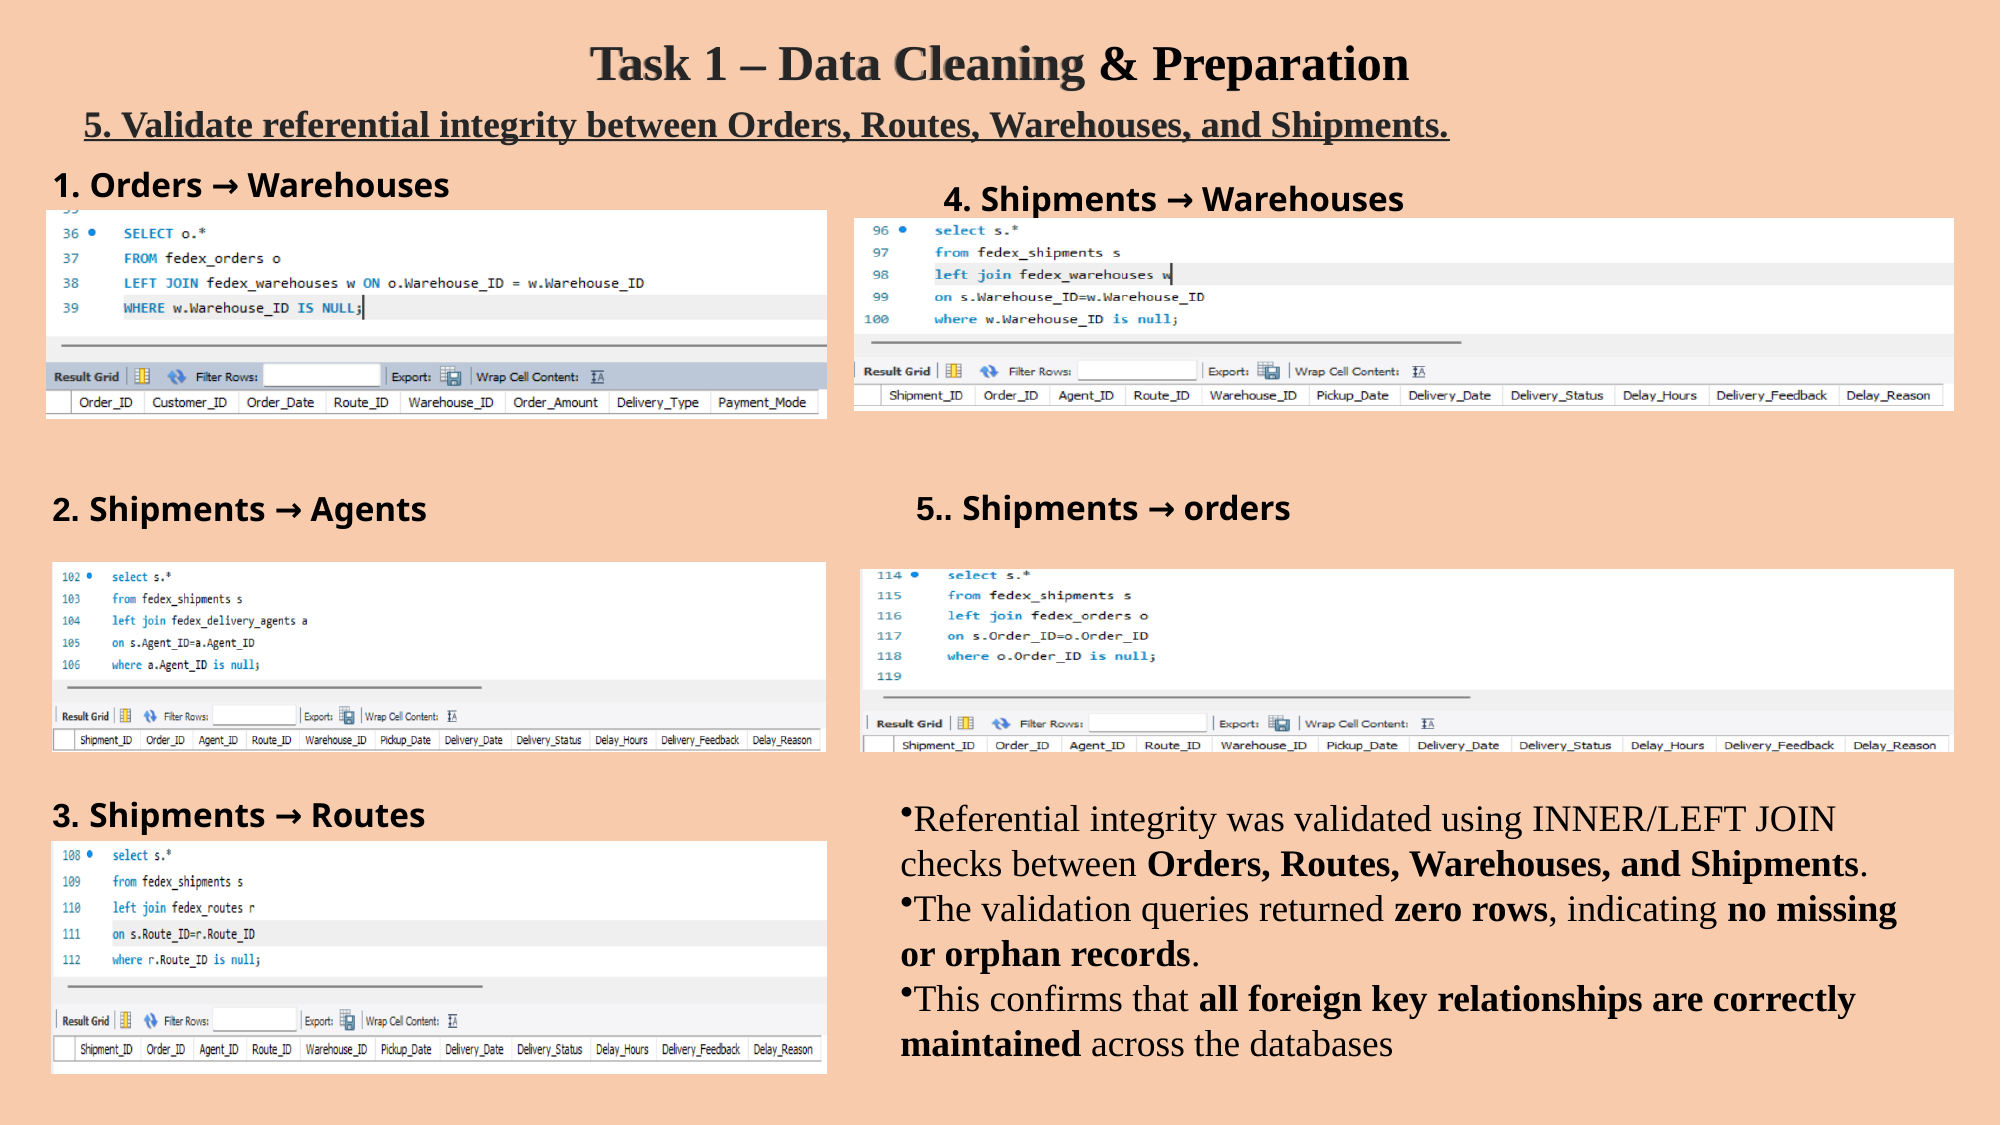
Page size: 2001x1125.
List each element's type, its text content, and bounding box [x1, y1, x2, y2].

text_box [1039, 109, 2000, 282]
title Task 1 – Data Cleaning & Preparation [492, 19, 1508, 92]
text_box 3. Shipments → Routes [37, 786, 885, 842]
picture [52, 562, 826, 752]
picture [854, 218, 1954, 411]
text_box 2. Shipments → Agents [37, 480, 1019, 536]
text_box 4. Shipments → Warehouses [928, 170, 1911, 218]
picture [51, 841, 827, 1075]
text_box 1. Orders → Warehouses [37, 156, 1019, 212]
picture [46, 210, 827, 419]
subtitle 5. Validate referential integrity between Orders, Routes, Warehouses, and Shipments. [0, 92, 1568, 265]
picture [860, 569, 1954, 752]
text_box 5.. Shipments → orders [901, 480, 1938, 535]
text_box Referential integrity was validated using INNER/LEFT JOIN checks between Orders, Routes, Warehouses, and Shipments. The validation queries returned zero rows, indicating no missing or orphan records. This confirms that all foreign key relationships are correctly maintained across the databases [885, 786, 1922, 1072]
